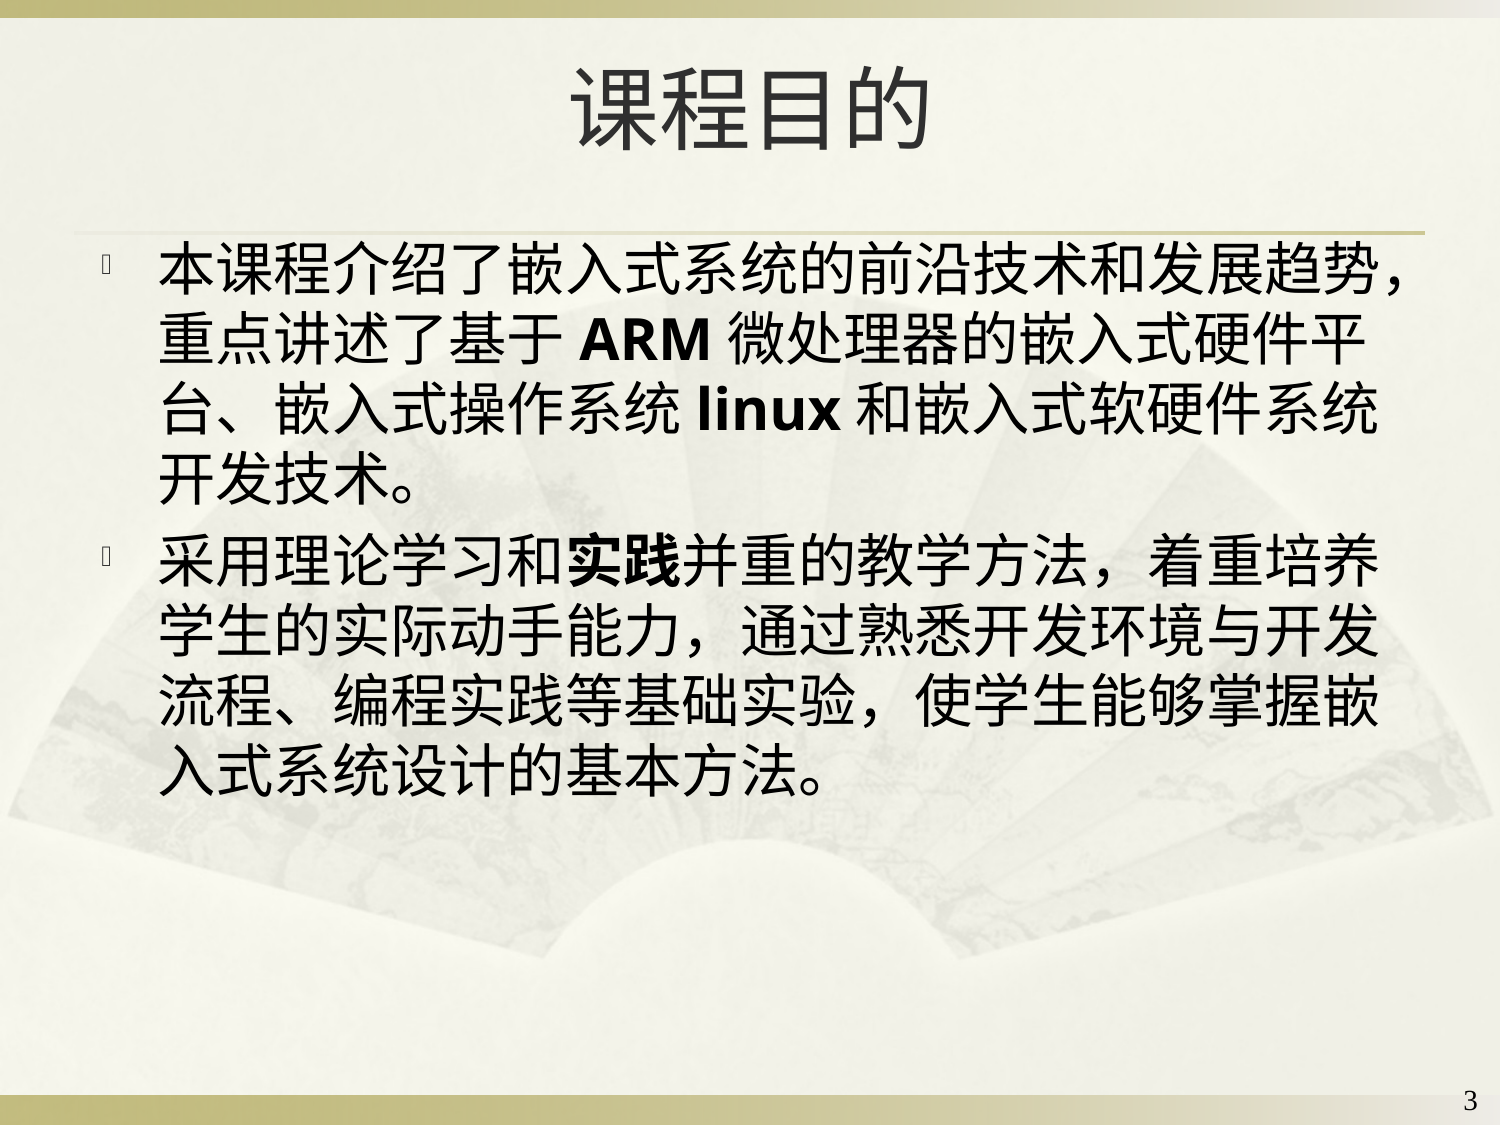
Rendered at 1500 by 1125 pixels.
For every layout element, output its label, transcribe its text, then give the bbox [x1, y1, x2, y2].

list 本课程介绍了嵌入式系统的前沿技术和发展趋势，重点讲述了基于ARM微处理器的嵌入式硬件平台、嵌入式操作系统linux和嵌入式软硬件系统开发技术。 采用理论学习和实践并重的教学方法，着重培养学生的实际动手能力，通过熟悉开发环境与开发流程、编程实践等基础实验，使学生能够掌握嵌入式系统设计的基本方法。 [86, 224, 1430, 1051]
picture [0, 18, 1500, 1095]
title 课程目的 [1, 29, 1500, 184]
